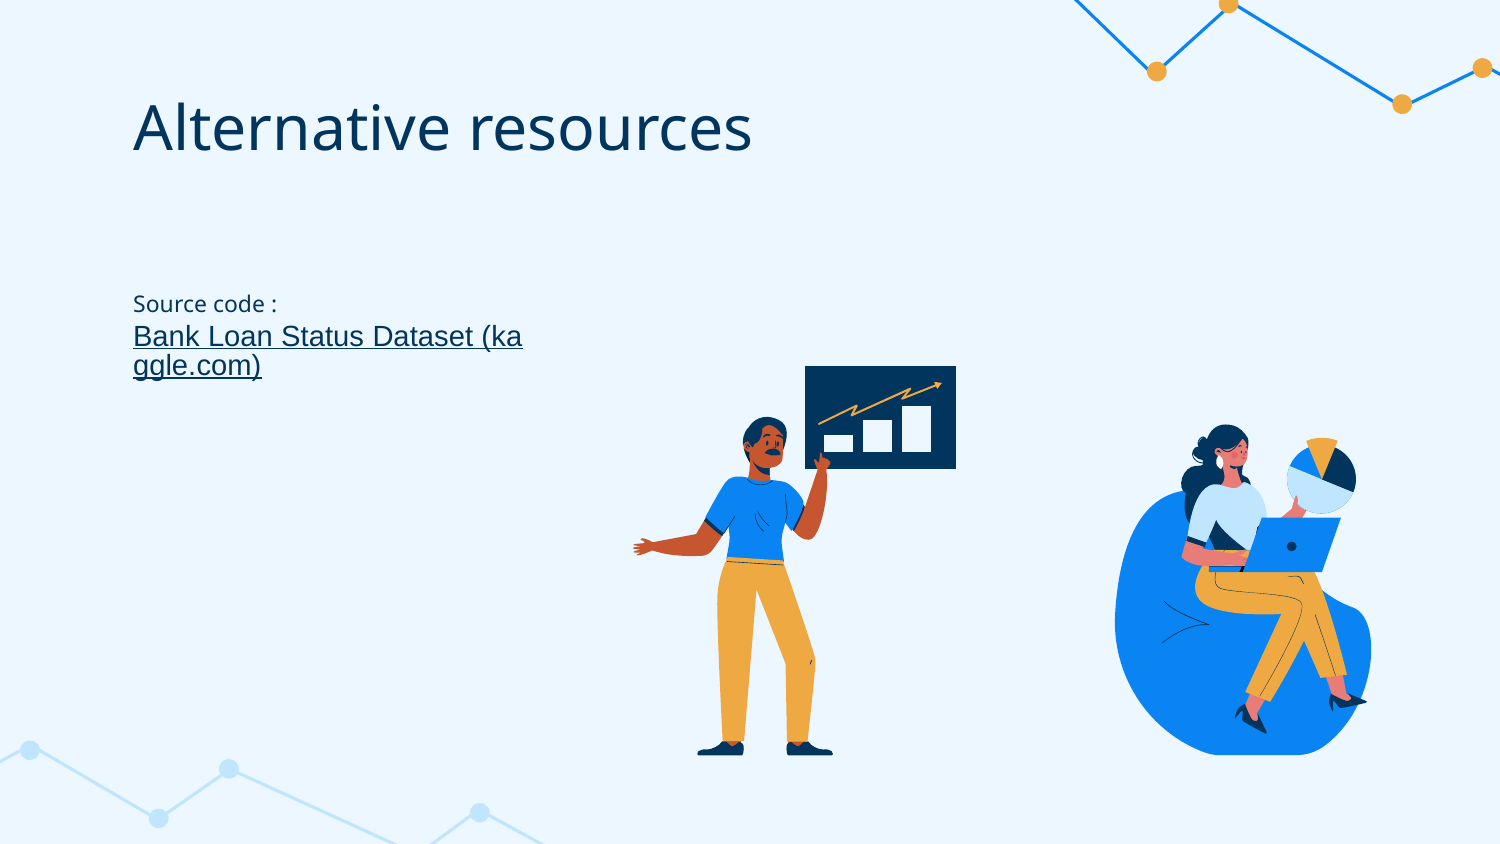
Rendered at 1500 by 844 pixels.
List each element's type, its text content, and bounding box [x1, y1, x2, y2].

text_box Source code : Bank Loan Status Dataset (kaggle.com) [118, 274, 553, 734]
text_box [1111, 424, 1384, 756]
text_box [632, 365, 957, 756]
title Alternative resources [118, 72, 1382, 167]
